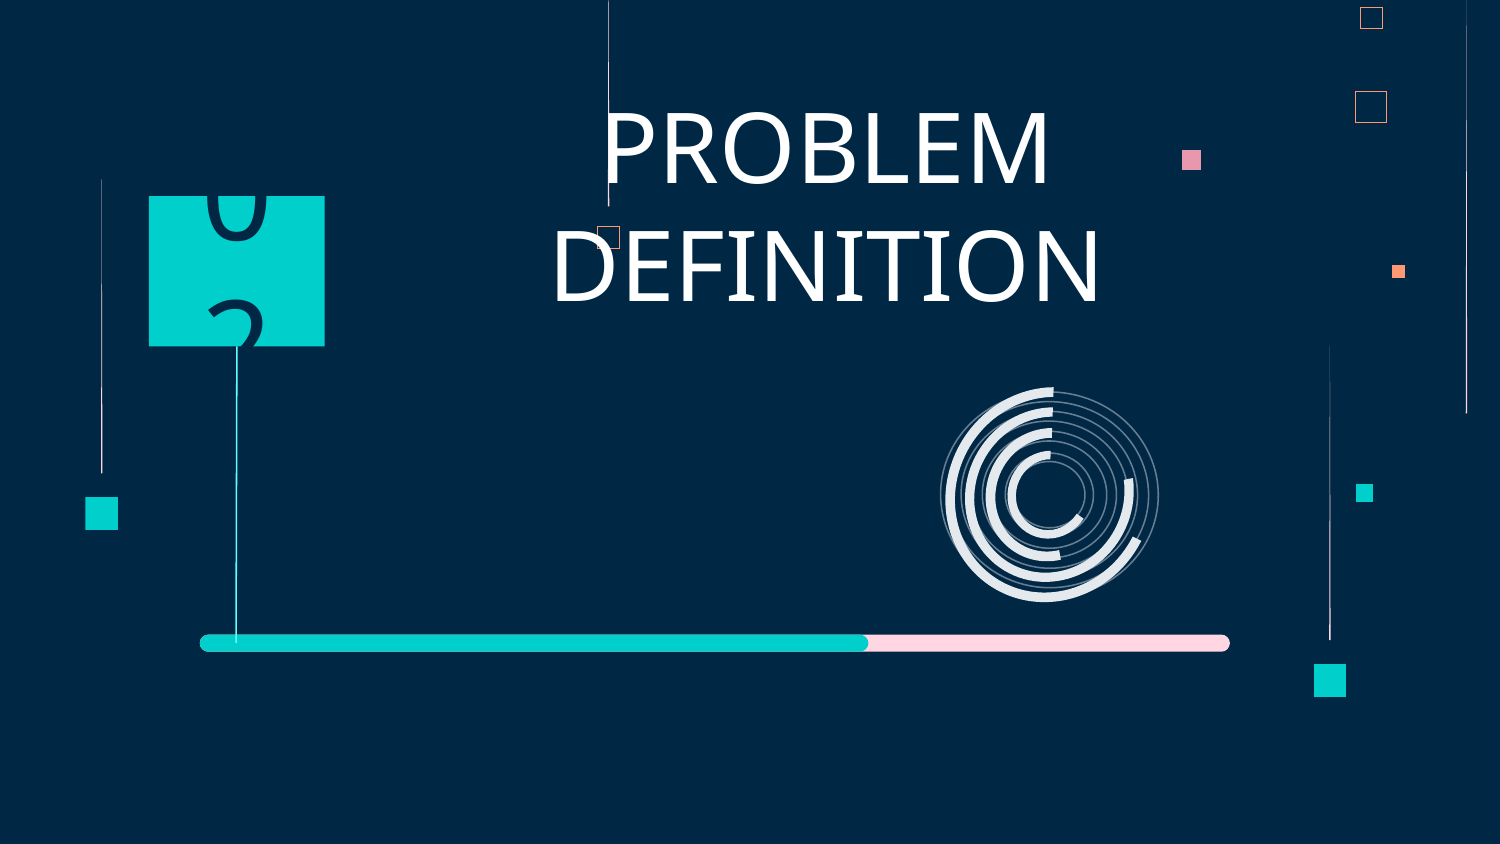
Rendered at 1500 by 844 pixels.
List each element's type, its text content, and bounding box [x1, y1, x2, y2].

text_box [199, 634, 869, 652]
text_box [903, 356, 1196, 633]
title 02 [157, 228, 317, 303]
title PROBLEM DEFINITION [358, 198, 1297, 336]
text_box [862, 634, 1230, 652]
text_box [148, 196, 325, 347]
